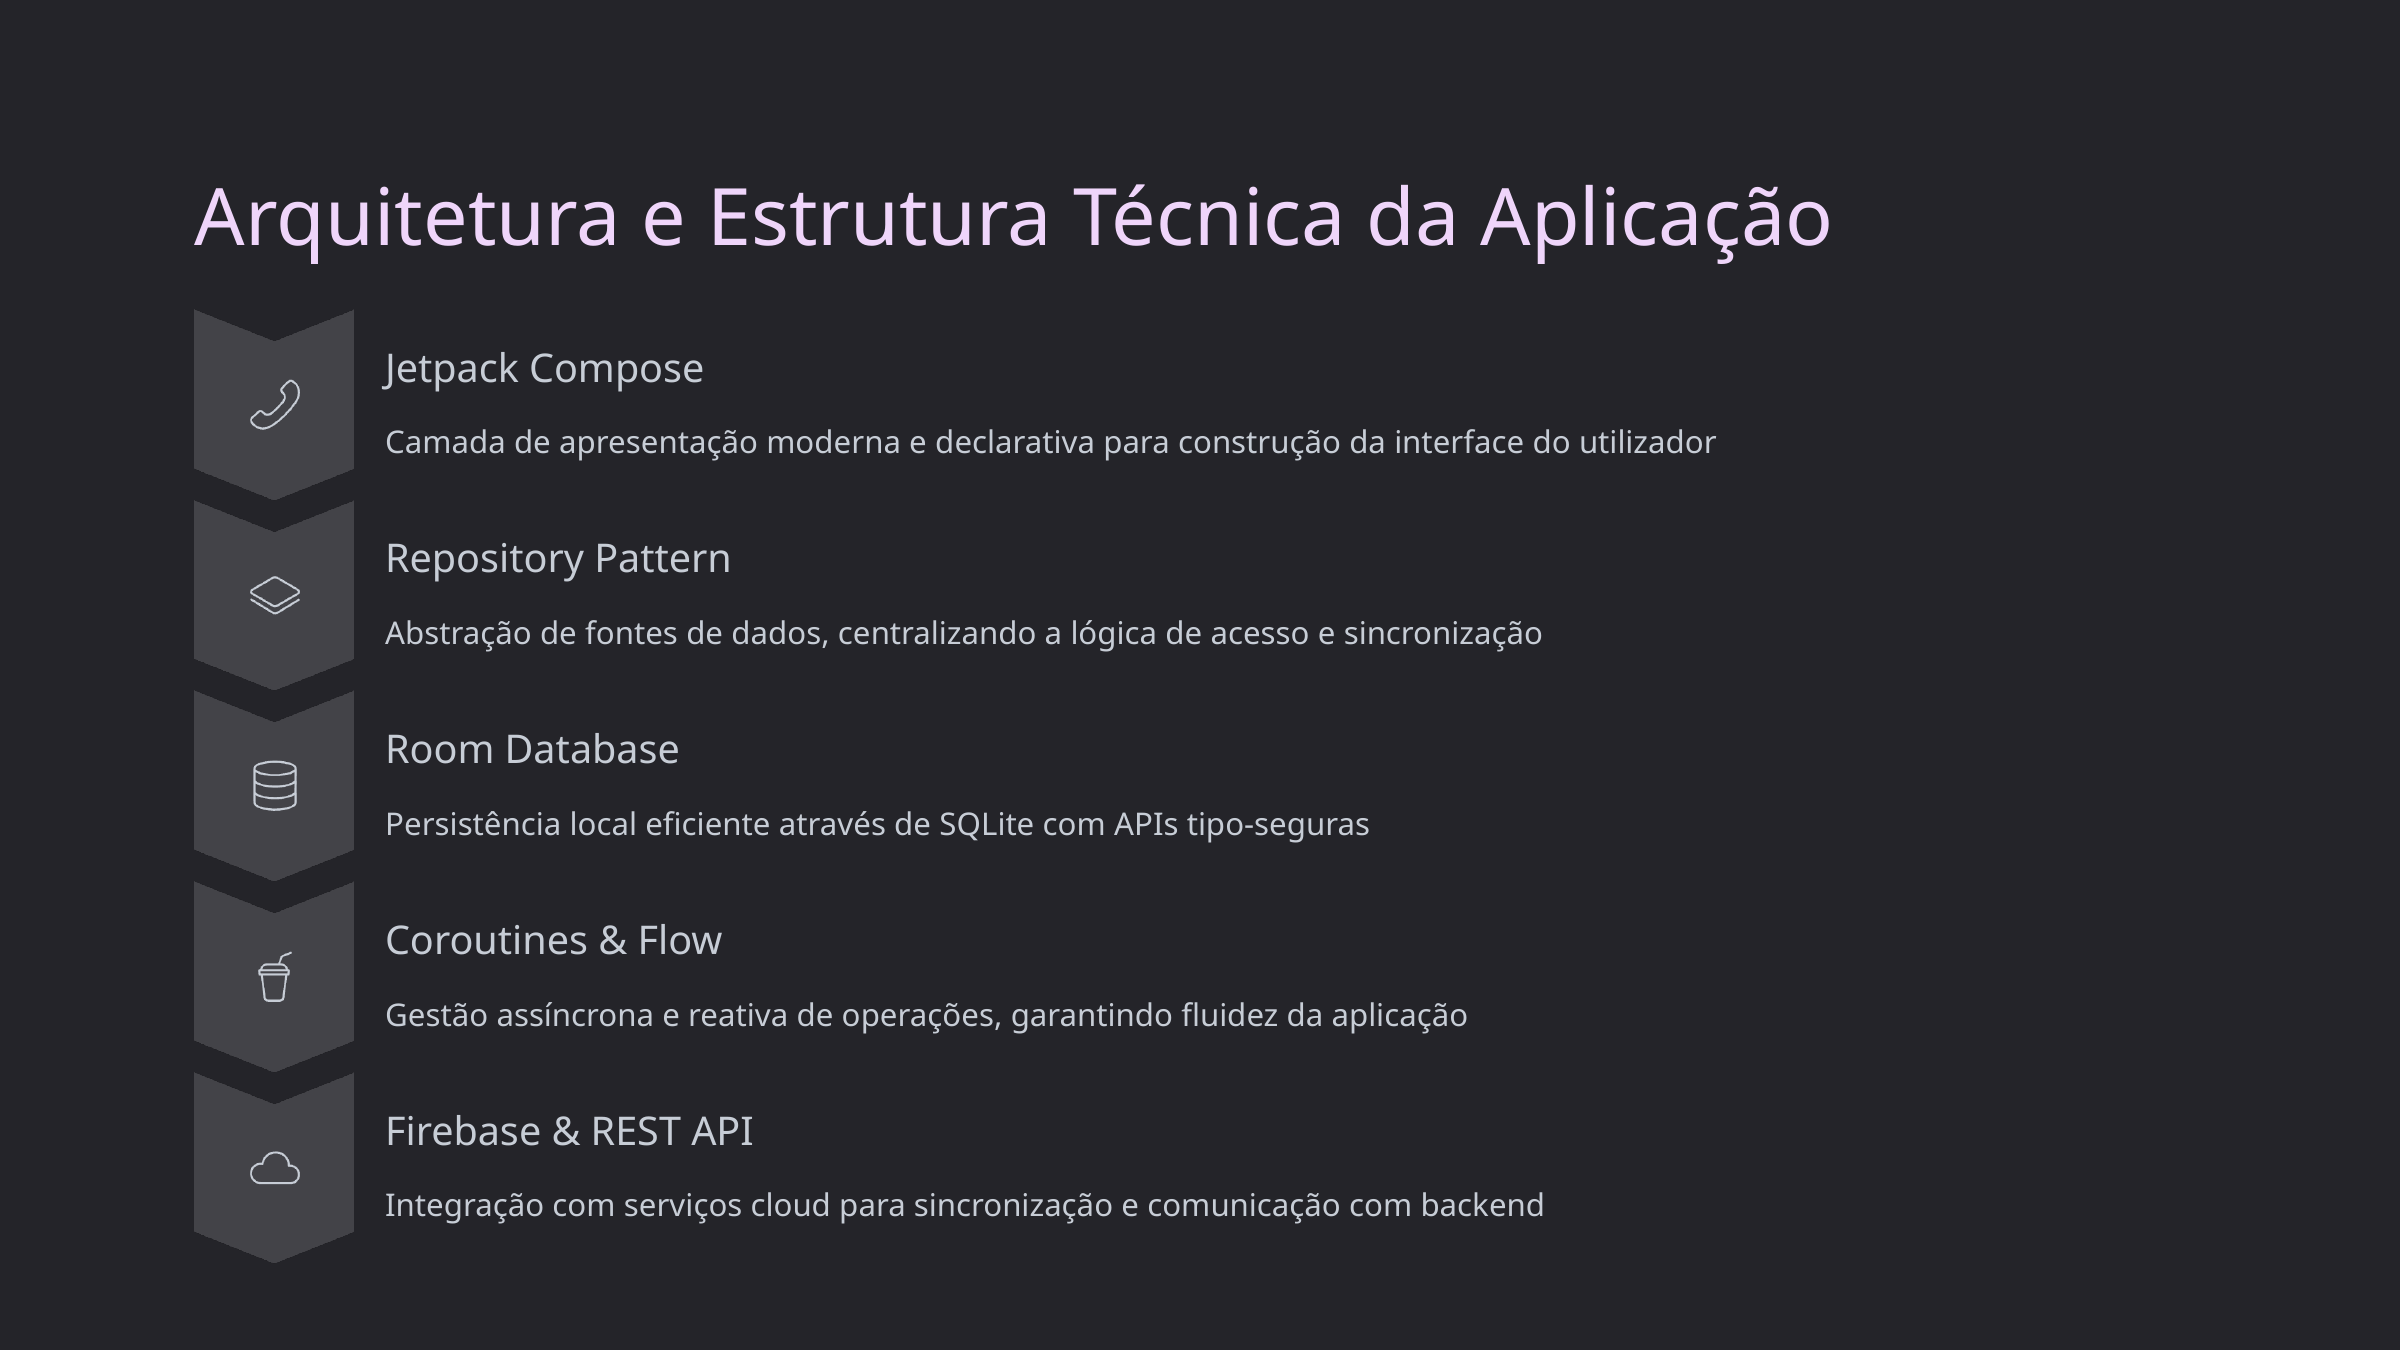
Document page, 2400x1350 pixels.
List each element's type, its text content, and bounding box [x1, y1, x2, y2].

text_box Gestão assíncrona e reativa de operações, garantindo fluidez da aplicação [385, 982, 2206, 1033]
text_box Integração com serviços cloud para sincronização e comunicação com backend [385, 1172, 2206, 1224]
text_box Persistência local eficiente através de SQLite com APIs tipo-seguras [385, 791, 2206, 843]
picture [194, 309, 354, 1264]
text_box Coroutines & Flow [385, 913, 783, 964]
text_box Abstração de fontes de dados, centralizando a lógica de acesso e sincronização [385, 600, 2206, 652]
text_box Repository Pattern [385, 531, 783, 582]
text_box Jetpack Compose [385, 341, 783, 391]
text_box Room Database [385, 722, 783, 773]
text_box Camada de apresentação moderna e declarativa para construção da interface do utilizador [385, 409, 2206, 461]
text_box Arquitetura e Estrutura Técnica da Aplicação [194, 162, 1332, 262]
text_box Firebase & REST API [385, 1104, 783, 1154]
